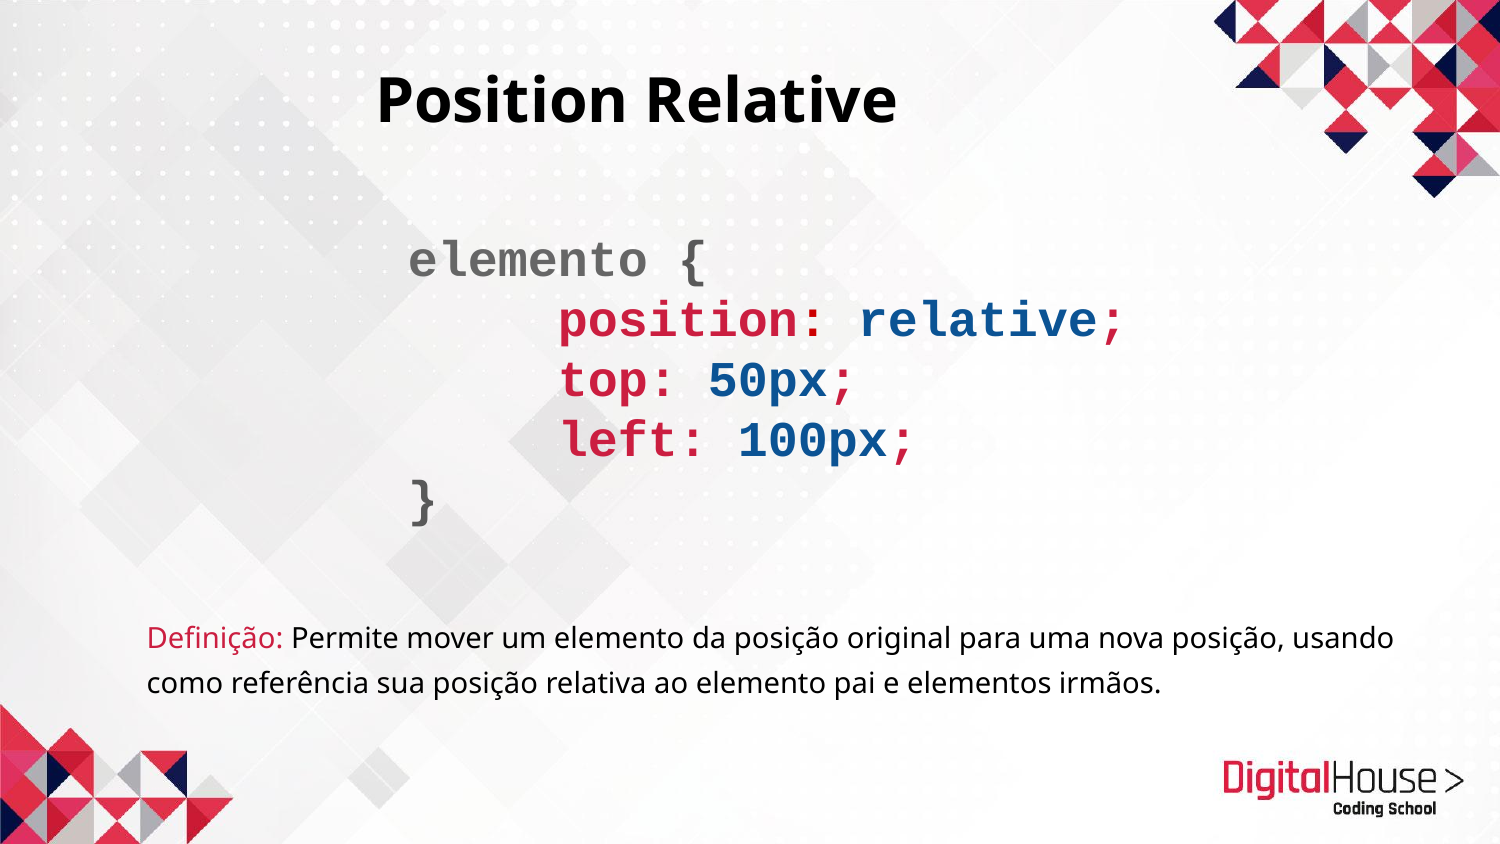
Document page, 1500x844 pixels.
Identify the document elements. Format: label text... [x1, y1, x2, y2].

text_box elemento { position: relative; top: 50px; left: 100px; } [392, 211, 1263, 546]
picture [0, 0, 1500, 844]
text_box Position Relative [22, 45, 1251, 150]
text_box Definição: Permite mover um elemento da posição original para uma nova posição, usando como referência sua posição relativa ao elemento pai e elementos irmãos. [131, 593, 1444, 709]
